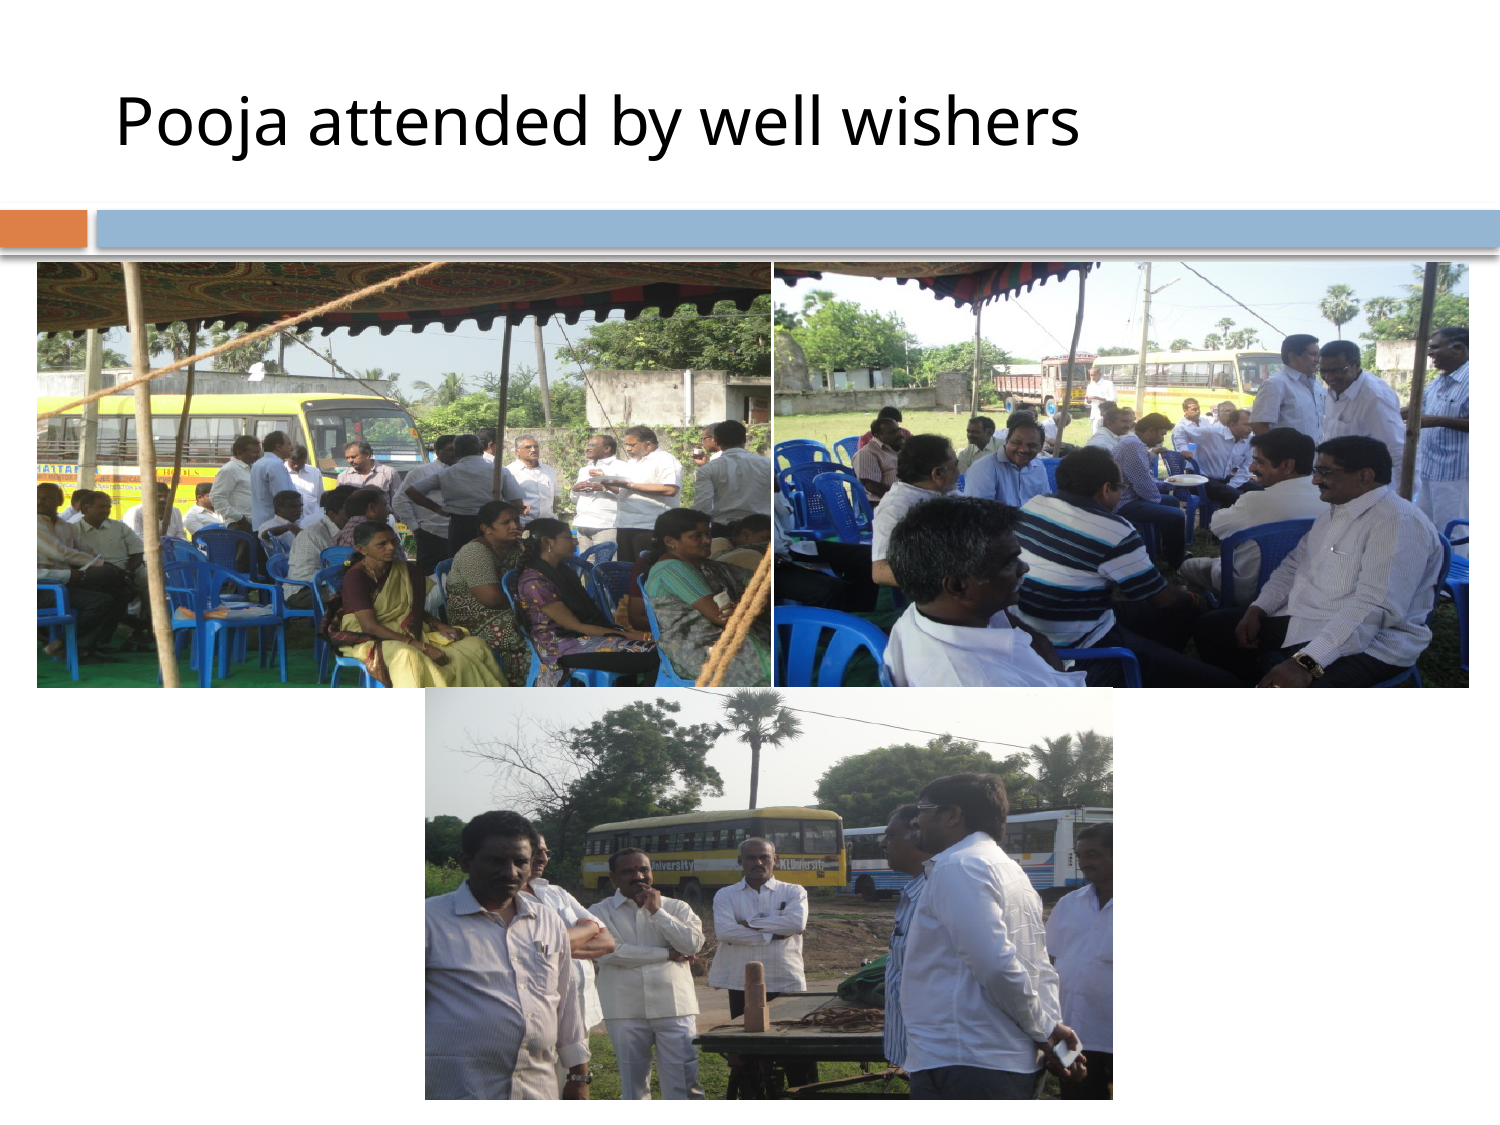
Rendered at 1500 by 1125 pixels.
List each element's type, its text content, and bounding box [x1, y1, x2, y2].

title Pooja attended by well wishers [99, 37, 1438, 200]
picture [424, 687, 1113, 1101]
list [37, 262, 772, 688]
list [774, 262, 1469, 688]
